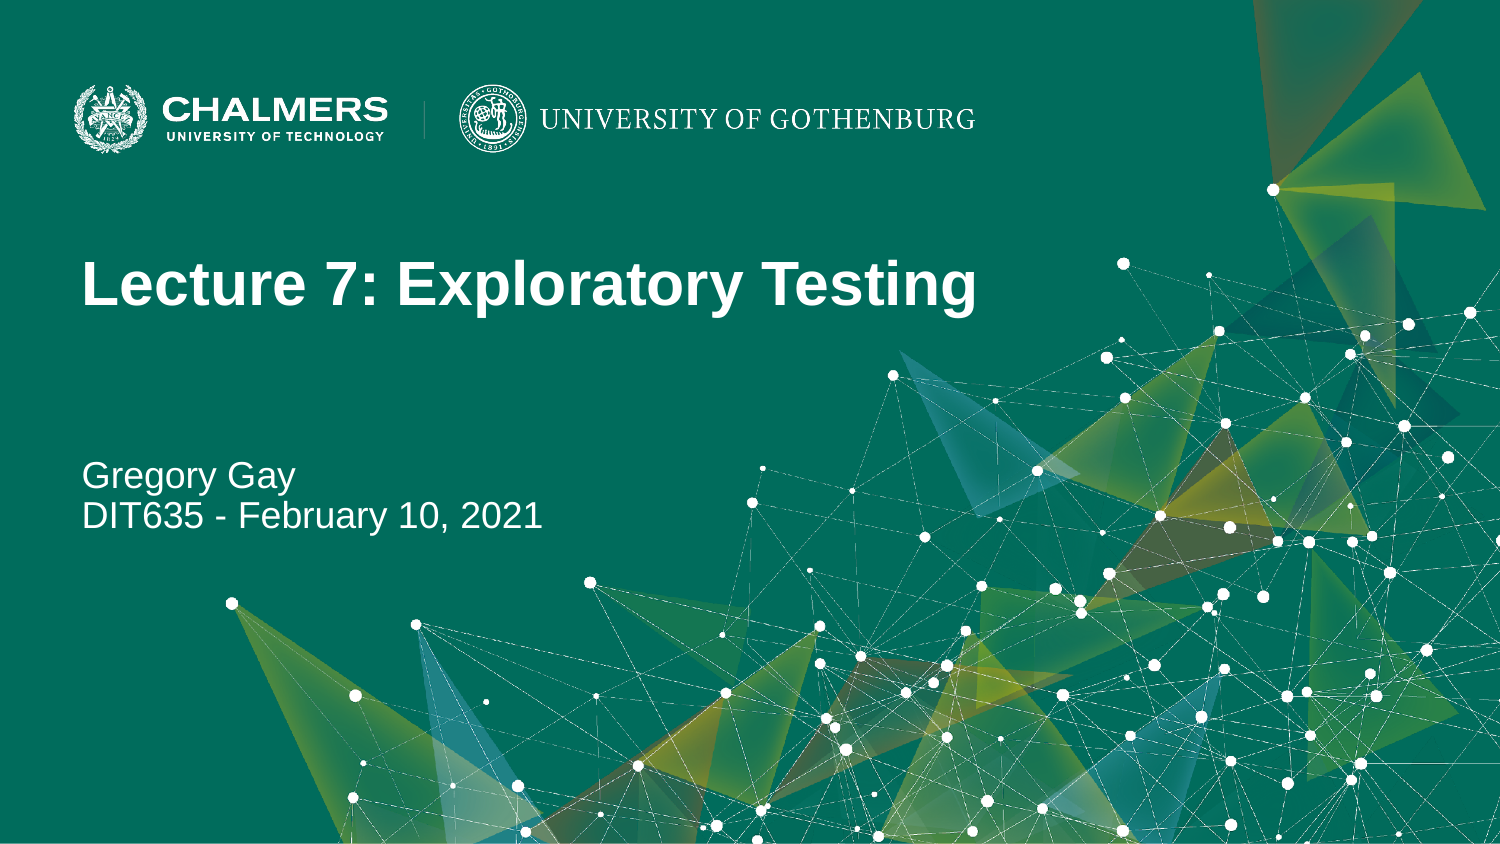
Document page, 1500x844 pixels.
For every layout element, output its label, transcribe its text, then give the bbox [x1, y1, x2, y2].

list Lecture 7: Exploratory Testing [66, 249, 1106, 441]
picture [17, 0, 1500, 844]
list Gregory Gay DIT635 - February 10, 2021 [66, 448, 888, 519]
